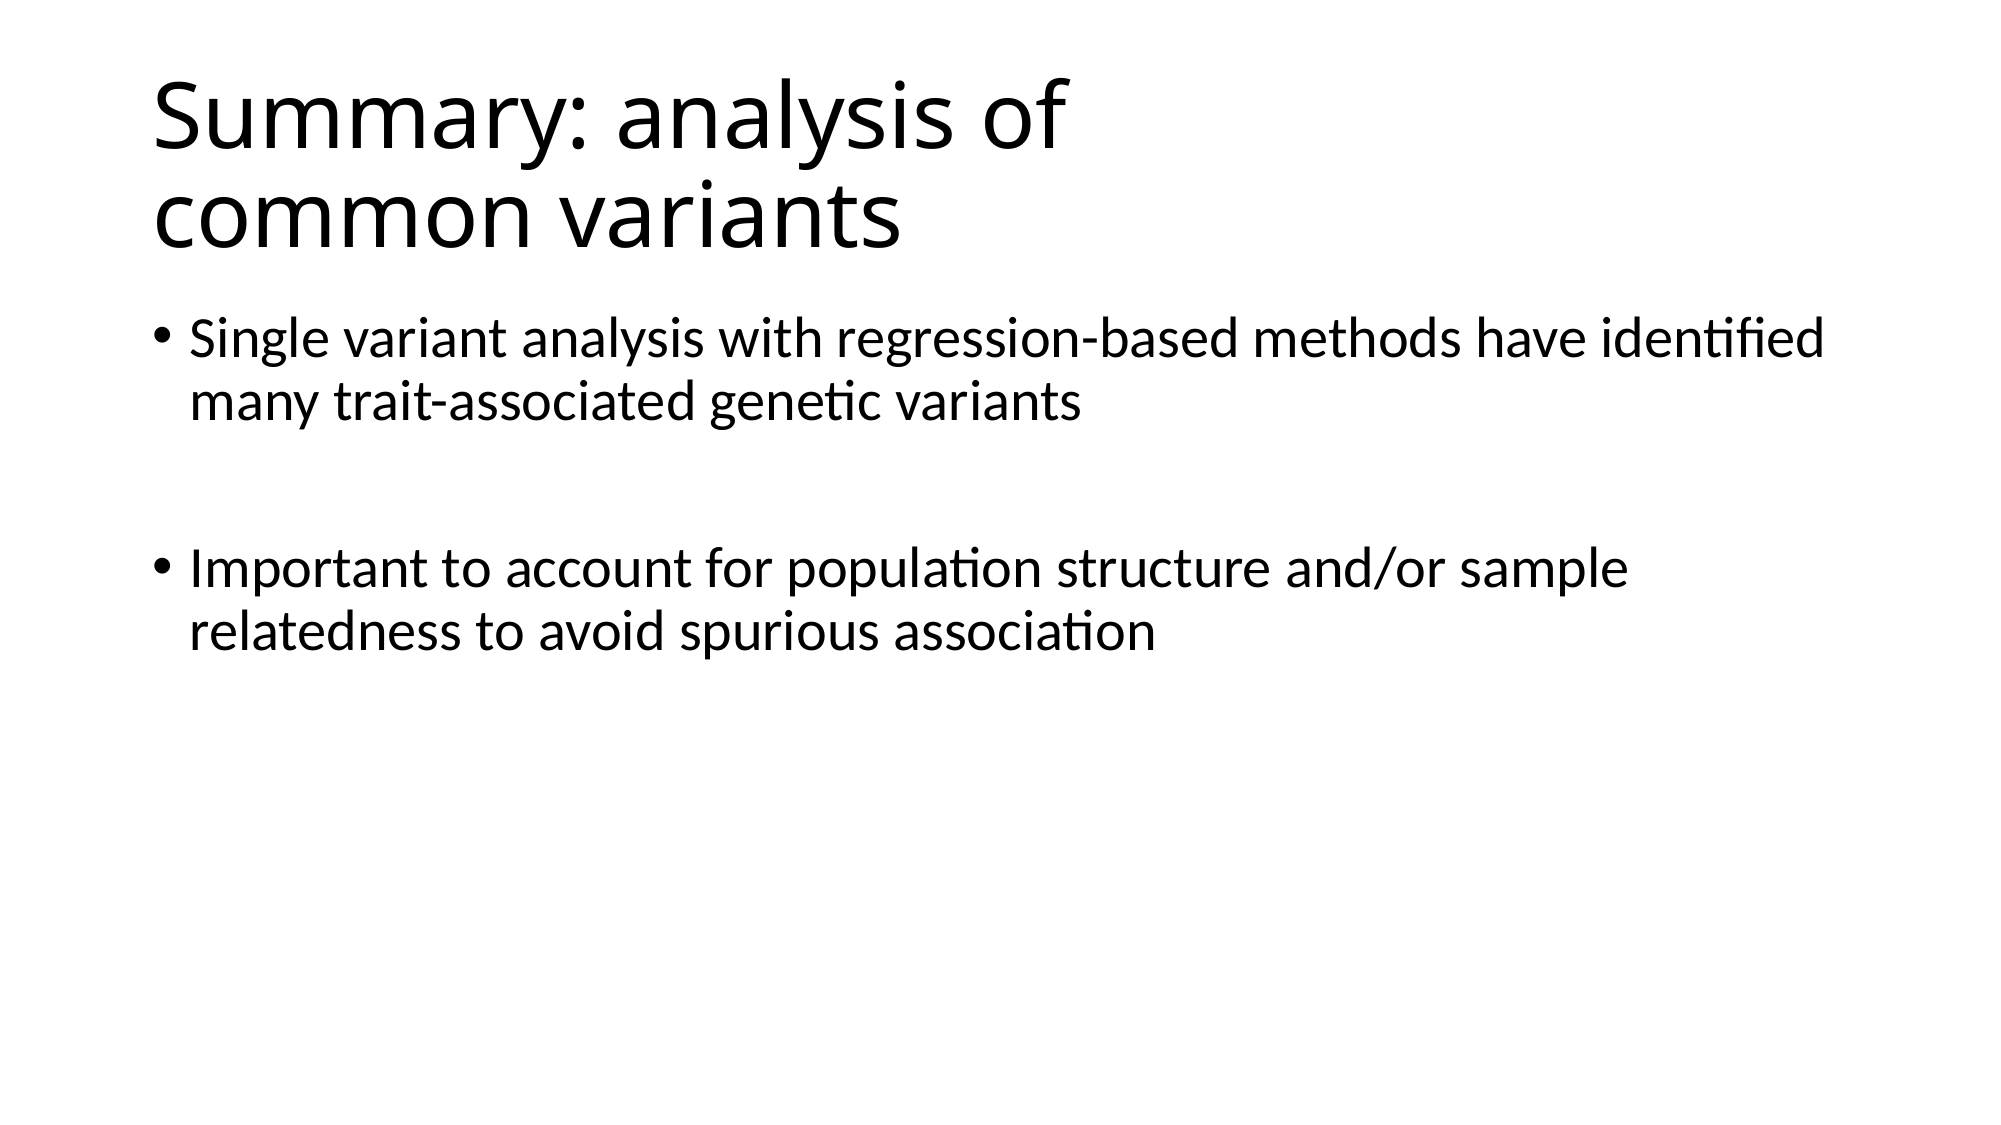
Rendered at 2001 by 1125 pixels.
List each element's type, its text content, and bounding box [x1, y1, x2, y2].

list Single variant analysis with regression-based methods have identified many trait-associated genetic variants Important to account for population structure and/or sample relatedness to avoid spurious association [137, 299, 1863, 1014]
title Summary: analysis of common variants [137, 59, 1863, 278]
